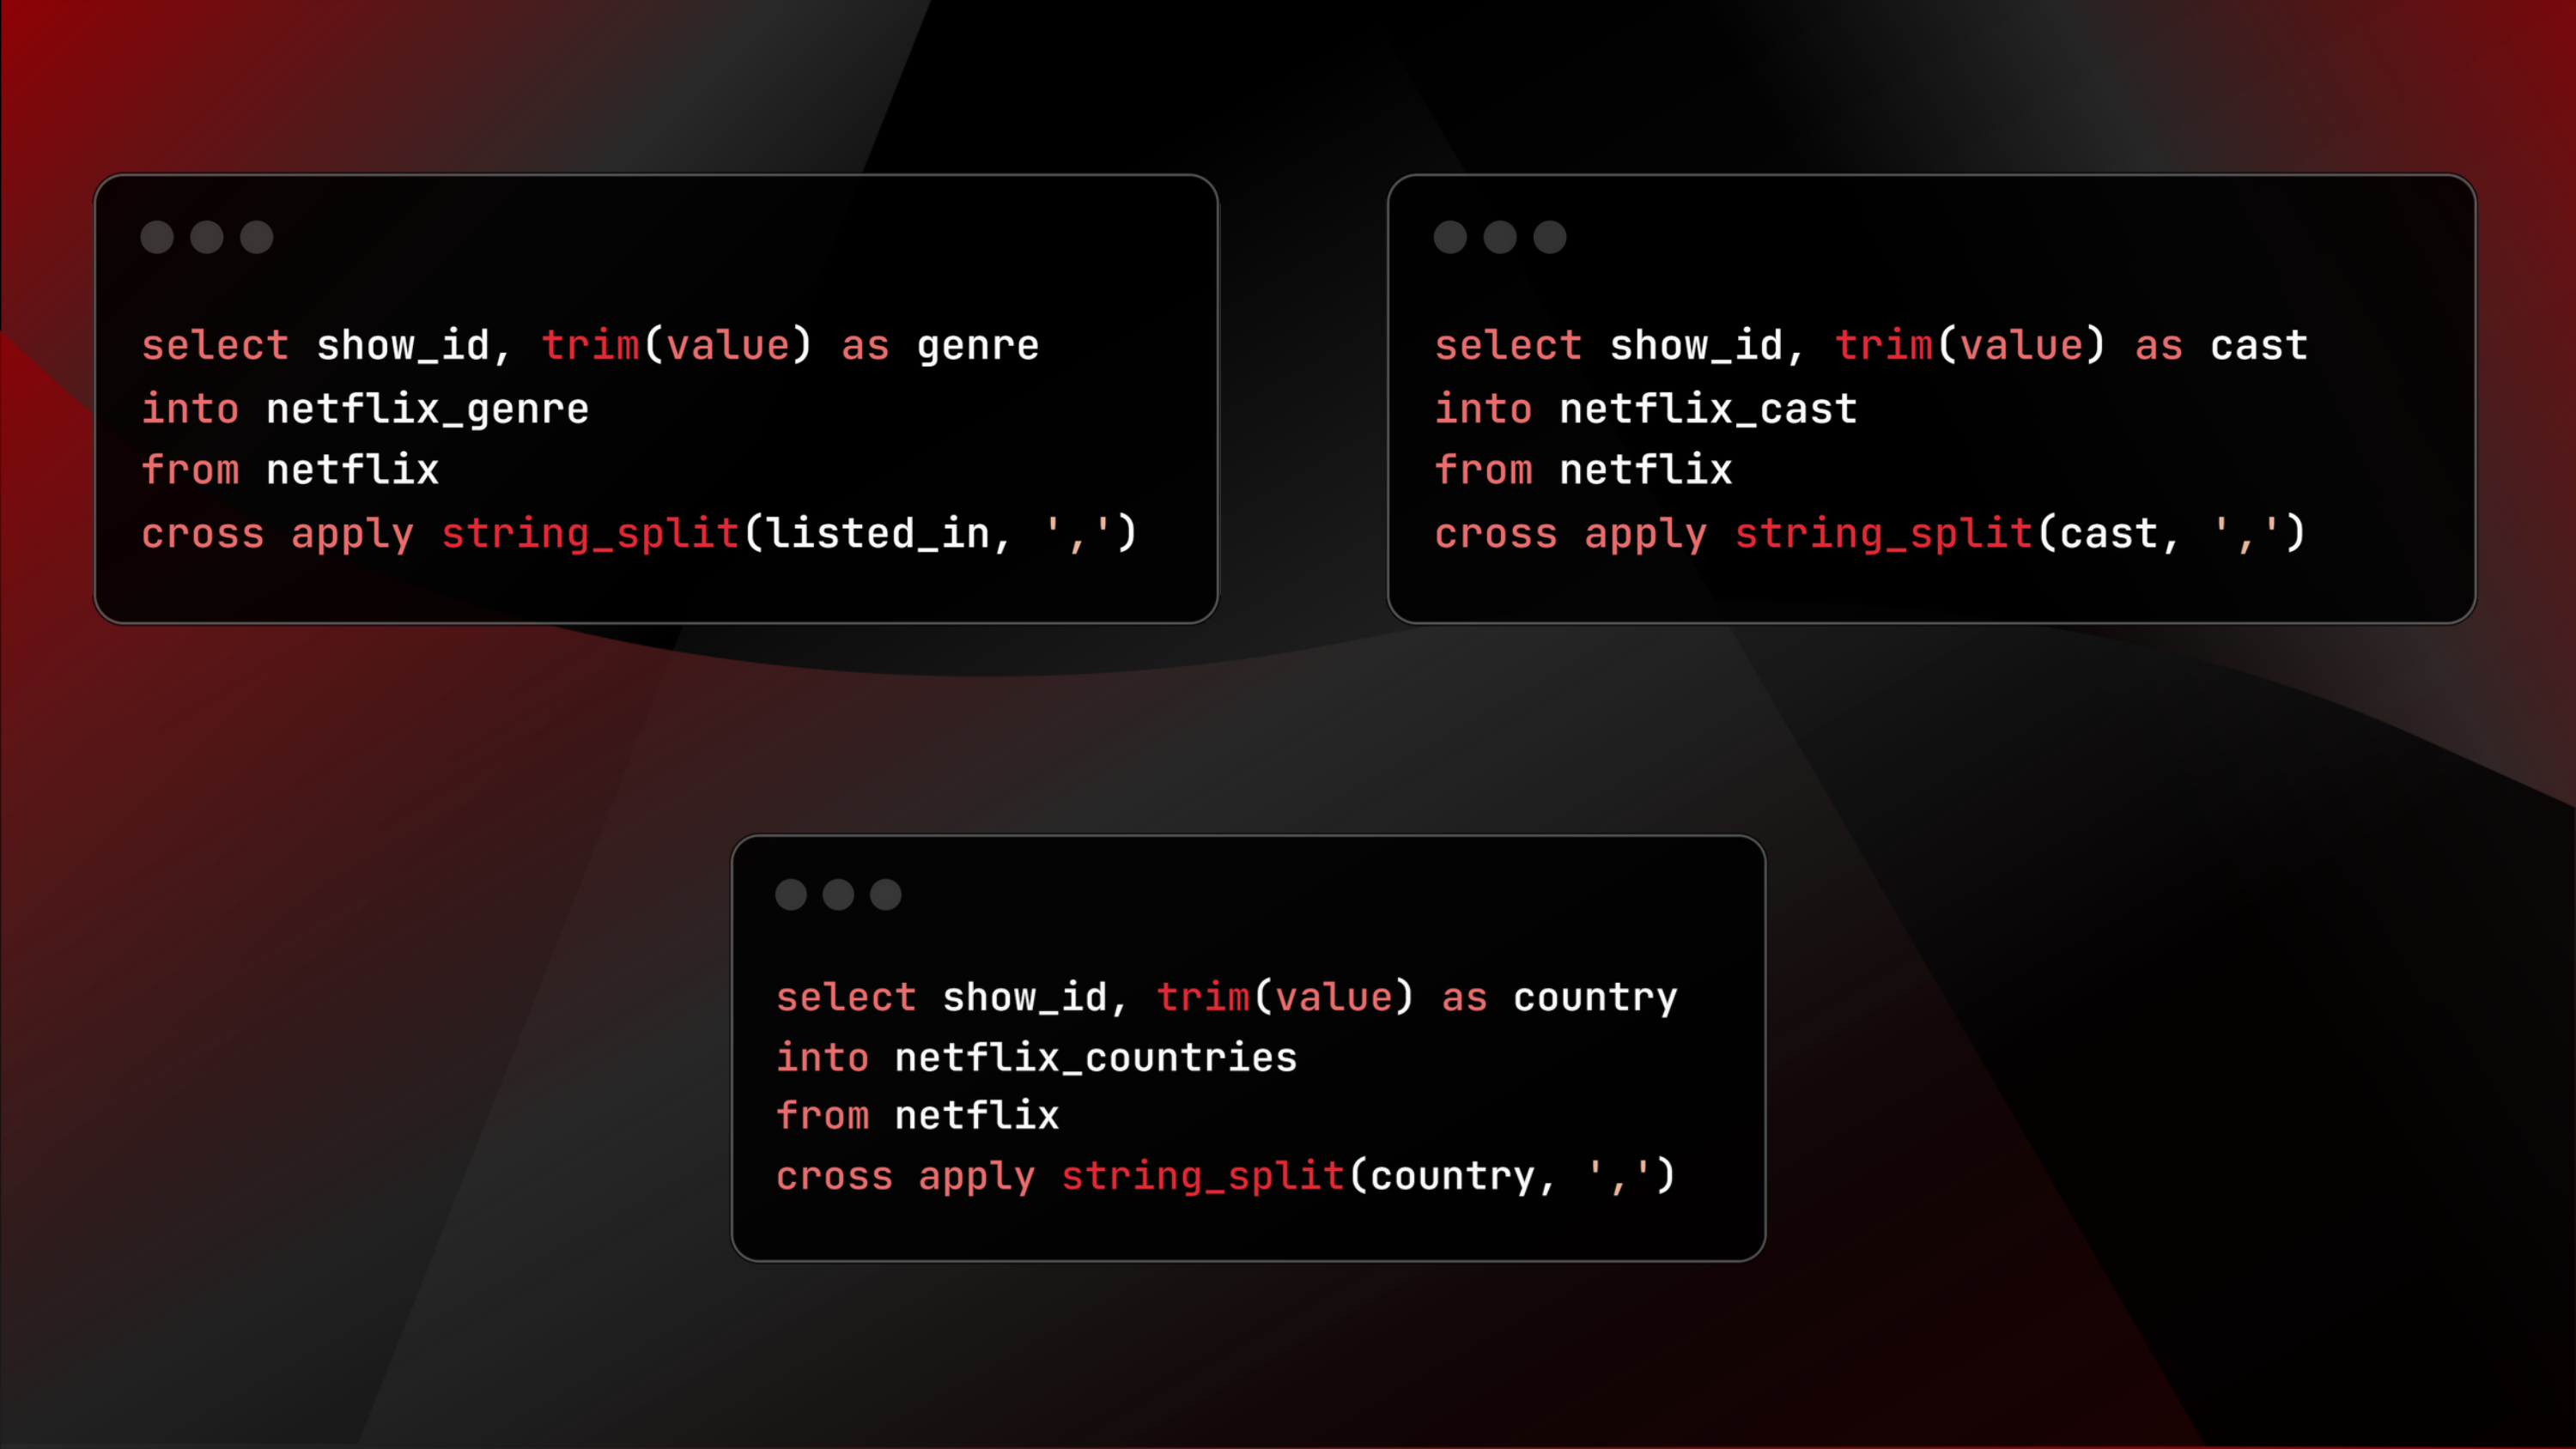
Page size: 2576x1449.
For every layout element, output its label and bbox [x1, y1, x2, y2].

text_box [565, 669, 1933, 1428]
text_box [0, 0, 1212, 799]
text_box [0, 799, 2576, 1449]
text_box [1212, 0, 2576, 799]
